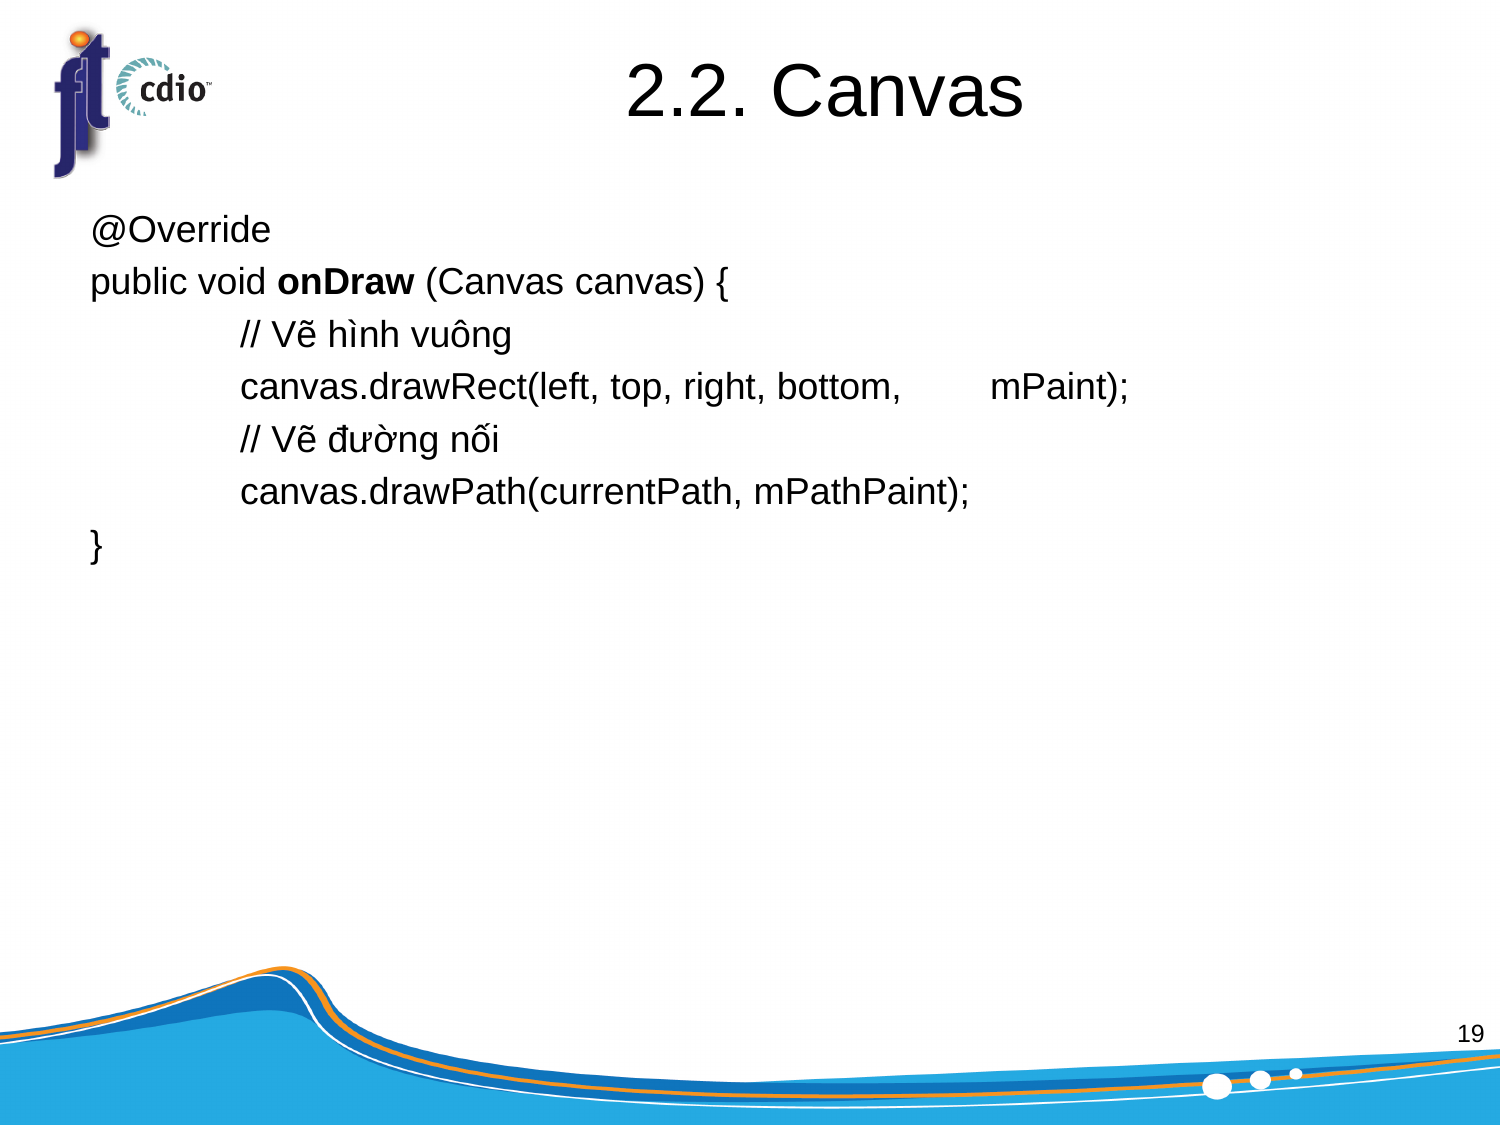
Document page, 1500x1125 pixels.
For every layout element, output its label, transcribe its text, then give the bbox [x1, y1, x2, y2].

list @Override public void onDraw (Canvas canvas) { // Vẽ hình vuông canvas.drawRect(left, top, right, bottom, mPaint); // Vẽ đường nối canvas.drawPath(currentPath, mPathPaint); } [75, 197, 1425, 977]
title 2.2. Canvas [226, 6, 1425, 166]
picture [0, 0, 1500, 1125]
slide_number 19 [1149, 1002, 1500, 1063]
